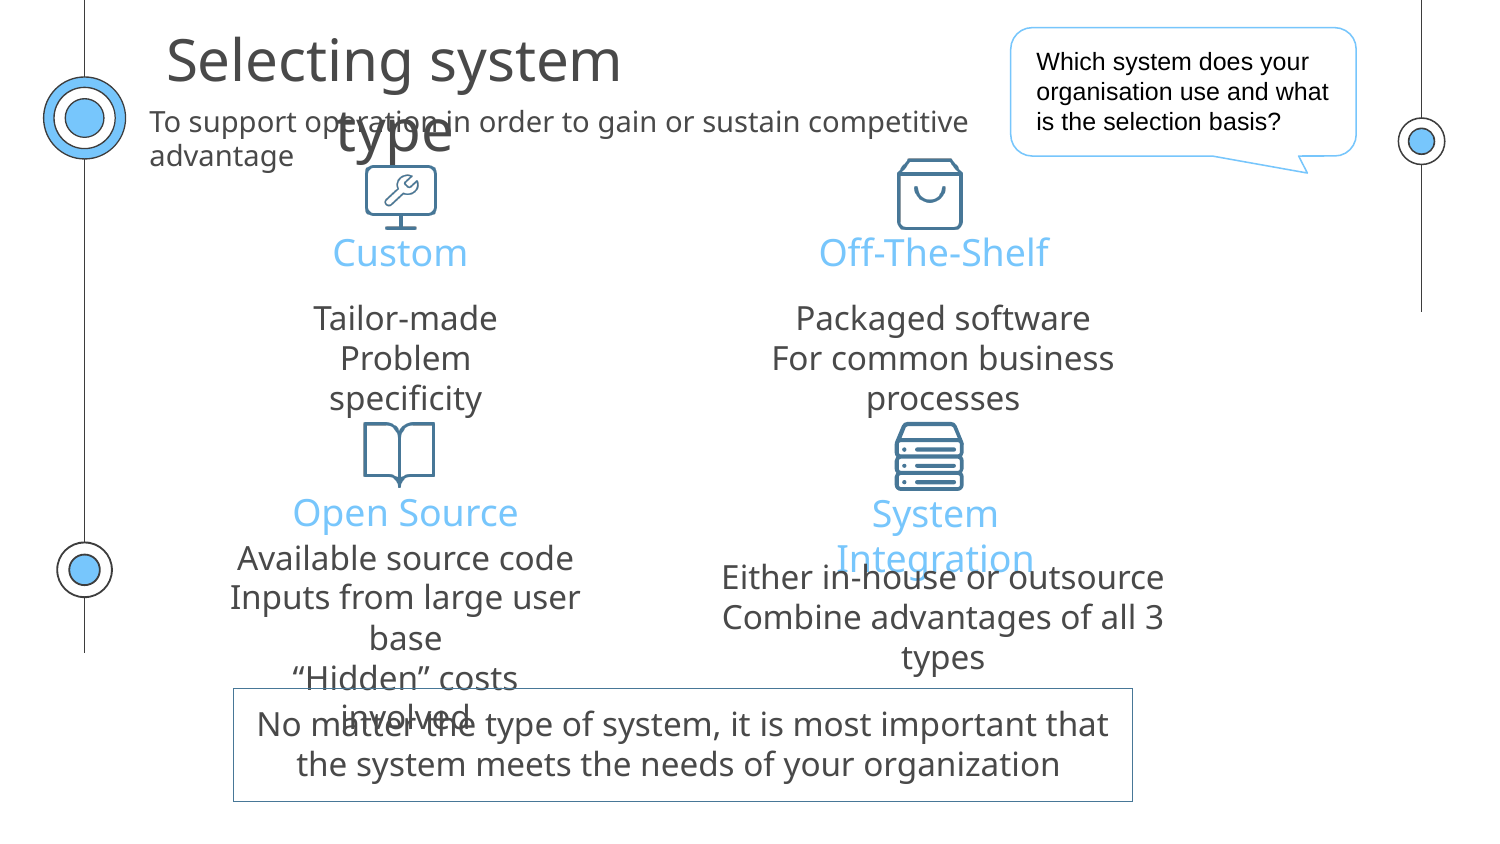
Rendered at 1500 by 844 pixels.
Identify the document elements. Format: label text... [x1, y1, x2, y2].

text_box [894, 421, 965, 492]
subtitle Tailor-made Problem specificity [261, 282, 551, 396]
subtitle Open Source [261, 473, 551, 521]
picture [888, 152, 971, 235]
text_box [1010, 27, 1357, 157]
text_box To support operation in order to gain or sustain competitive advantage [134, 87, 991, 159]
text_box System Integration [769, 475, 1102, 530]
title Selecting system type [93, 8, 697, 106]
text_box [359, 155, 442, 238]
subtitle Available source code Inputs from large user base “Hidden” costs involved [209, 521, 603, 664]
subtitle Packaged software For common business processes [713, 282, 1174, 396]
picture [358, 413, 441, 496]
text_box Either in-house or outsource Combine advantages of all 3 types [703, 541, 1184, 654]
subtitle Custom [255, 214, 546, 269]
text_box No matter the type of system, it is most important that the system meets the needs of your organization [233, 688, 1133, 802]
subtitle Off-The-Shelf [789, 214, 1079, 269]
